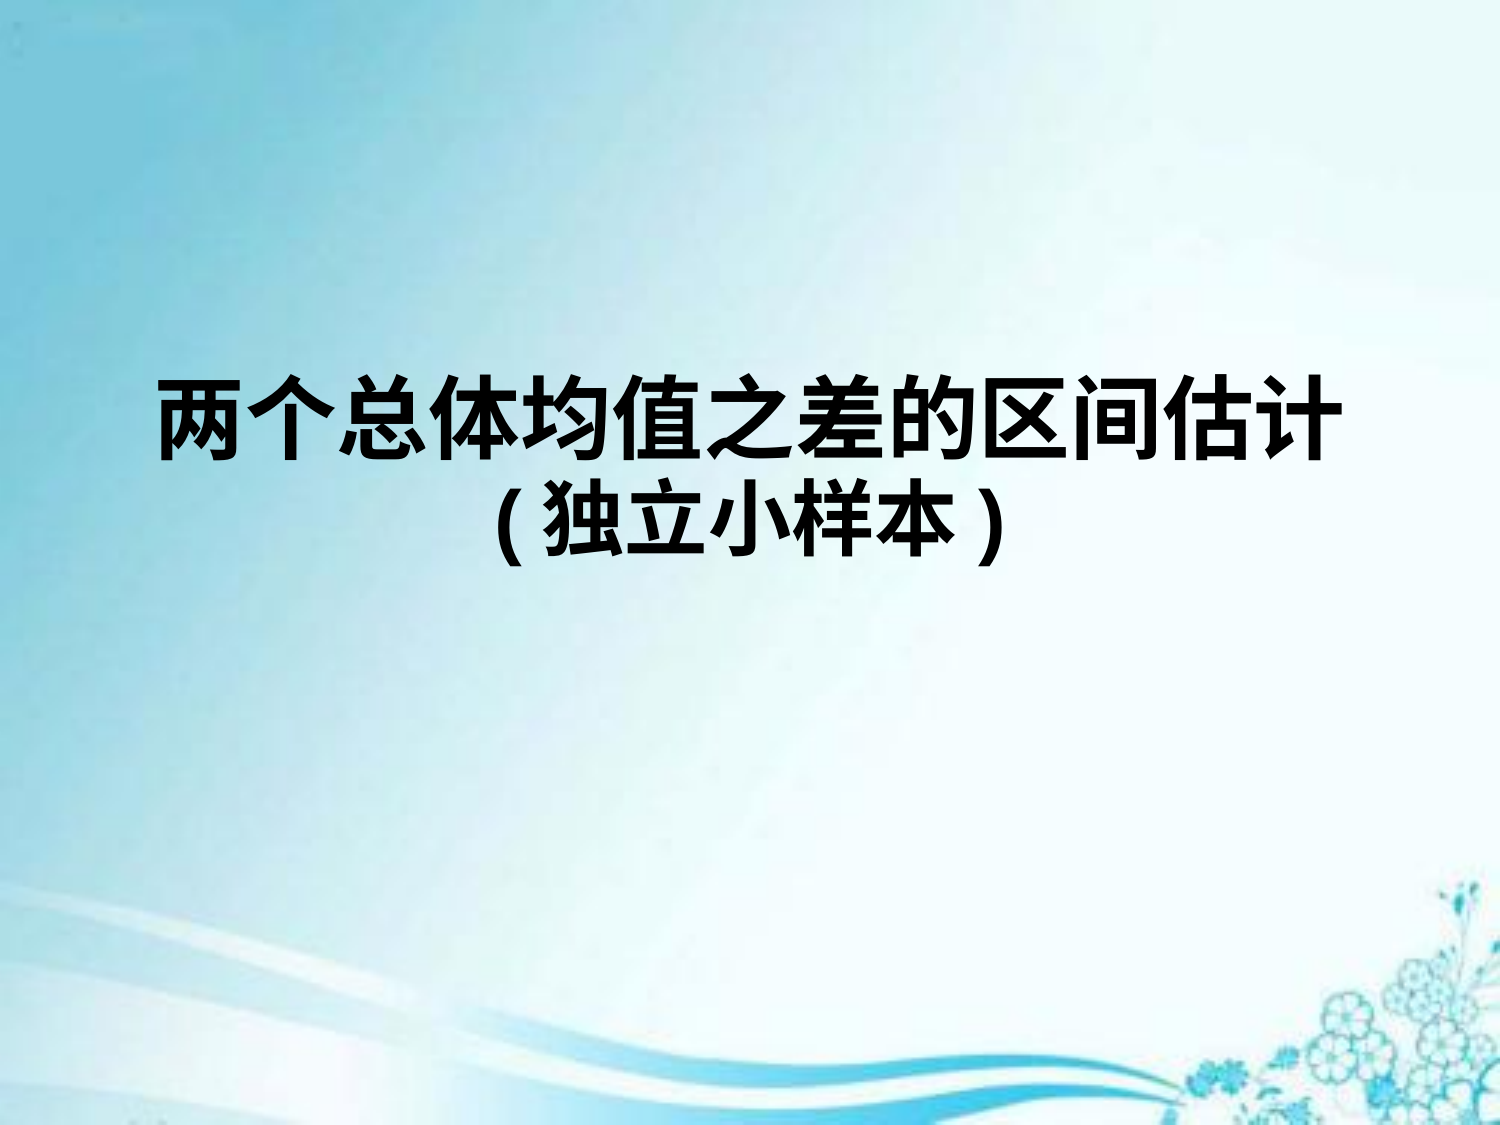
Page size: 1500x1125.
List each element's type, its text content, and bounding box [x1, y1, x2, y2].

picture [0, 0, 1500, 1125]
title 两个总体均值之差的区间估计 (独立小样本) [112, 375, 1388, 563]
